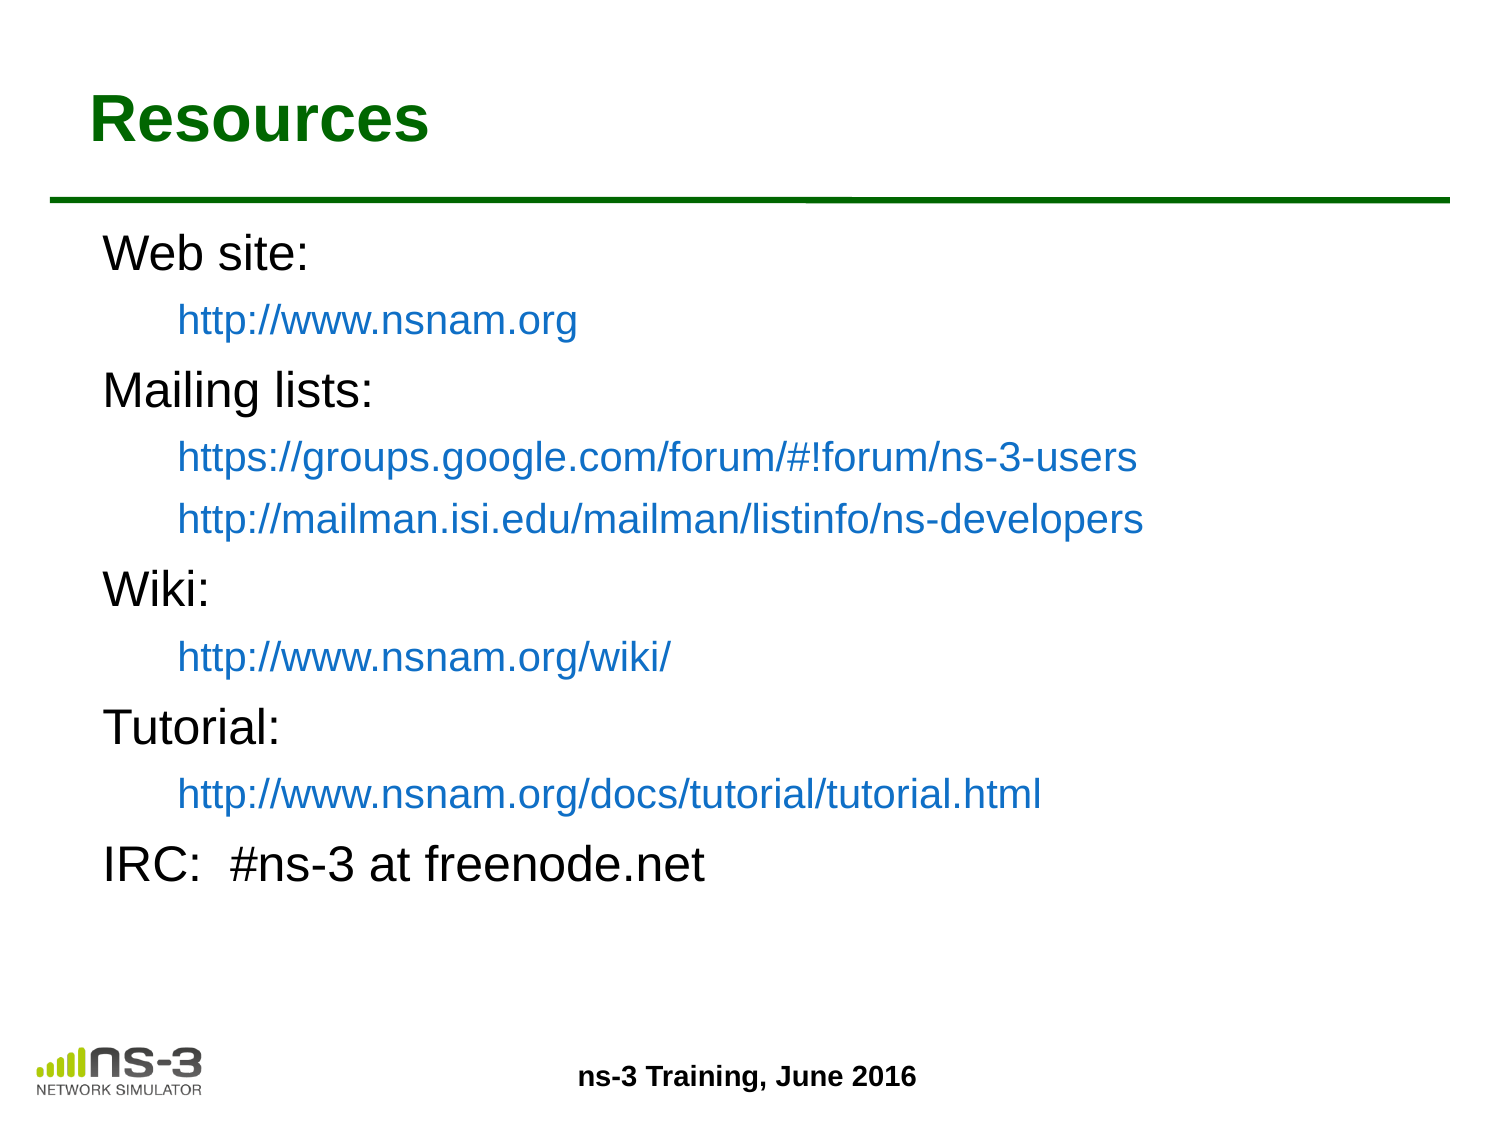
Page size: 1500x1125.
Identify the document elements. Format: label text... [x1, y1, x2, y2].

footer ns-3 Training, June 2016 [512, 1049, 983, 1125]
title Resources [74, 44, 1421, 186]
picture [24, 1017, 213, 1125]
list Web site: http://www.nsnam.org Mailing lists: https://groups.google.com/forum/#!forum/ns-3-users http://mailman.isi.edu/mailman/listinfo/ns-developers Wiki: http://www.nsnam.org/wiki/ Tutorial: http://www.nsnam.org/docs/tutorial/tutorial.html IRC: #ns-3 at freenode.net [87, 212, 1433, 1012]
